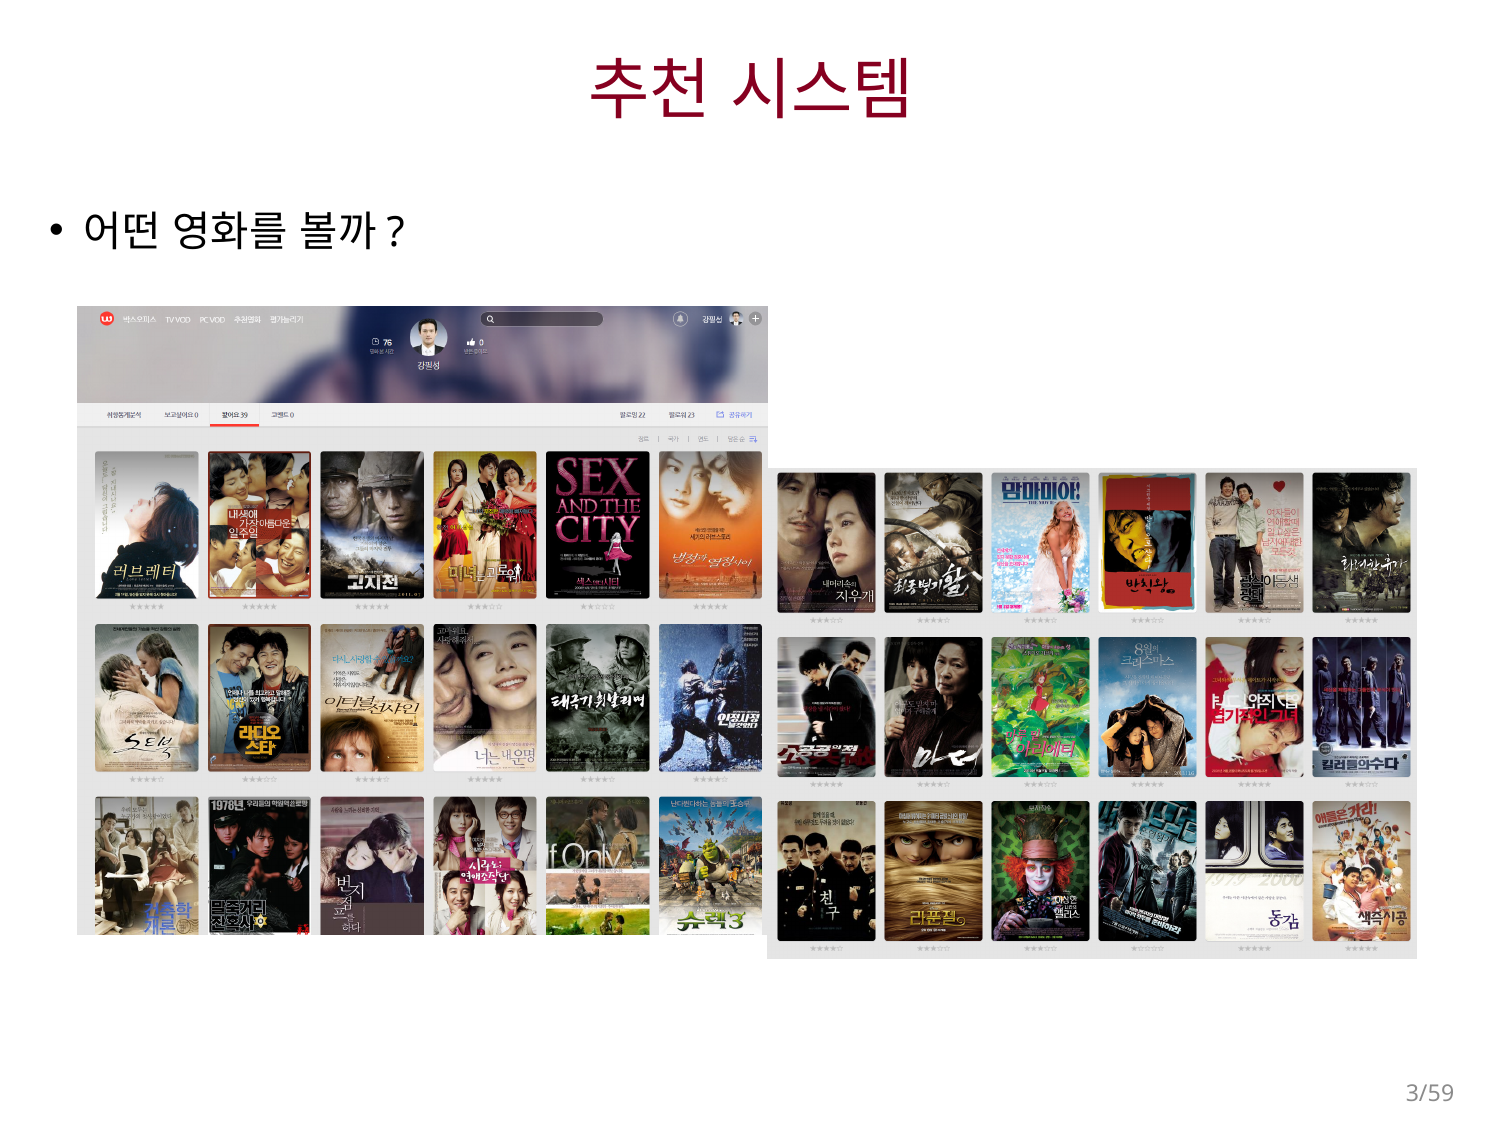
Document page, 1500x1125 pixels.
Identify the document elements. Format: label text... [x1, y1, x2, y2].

list 어떤 영화를 볼까? [34, 181, 1470, 1059]
title 추천 시스템 [34, 37, 1470, 147]
slide_number 3/59 [1131, 1071, 1470, 1116]
picture [77, 305, 1417, 959]
